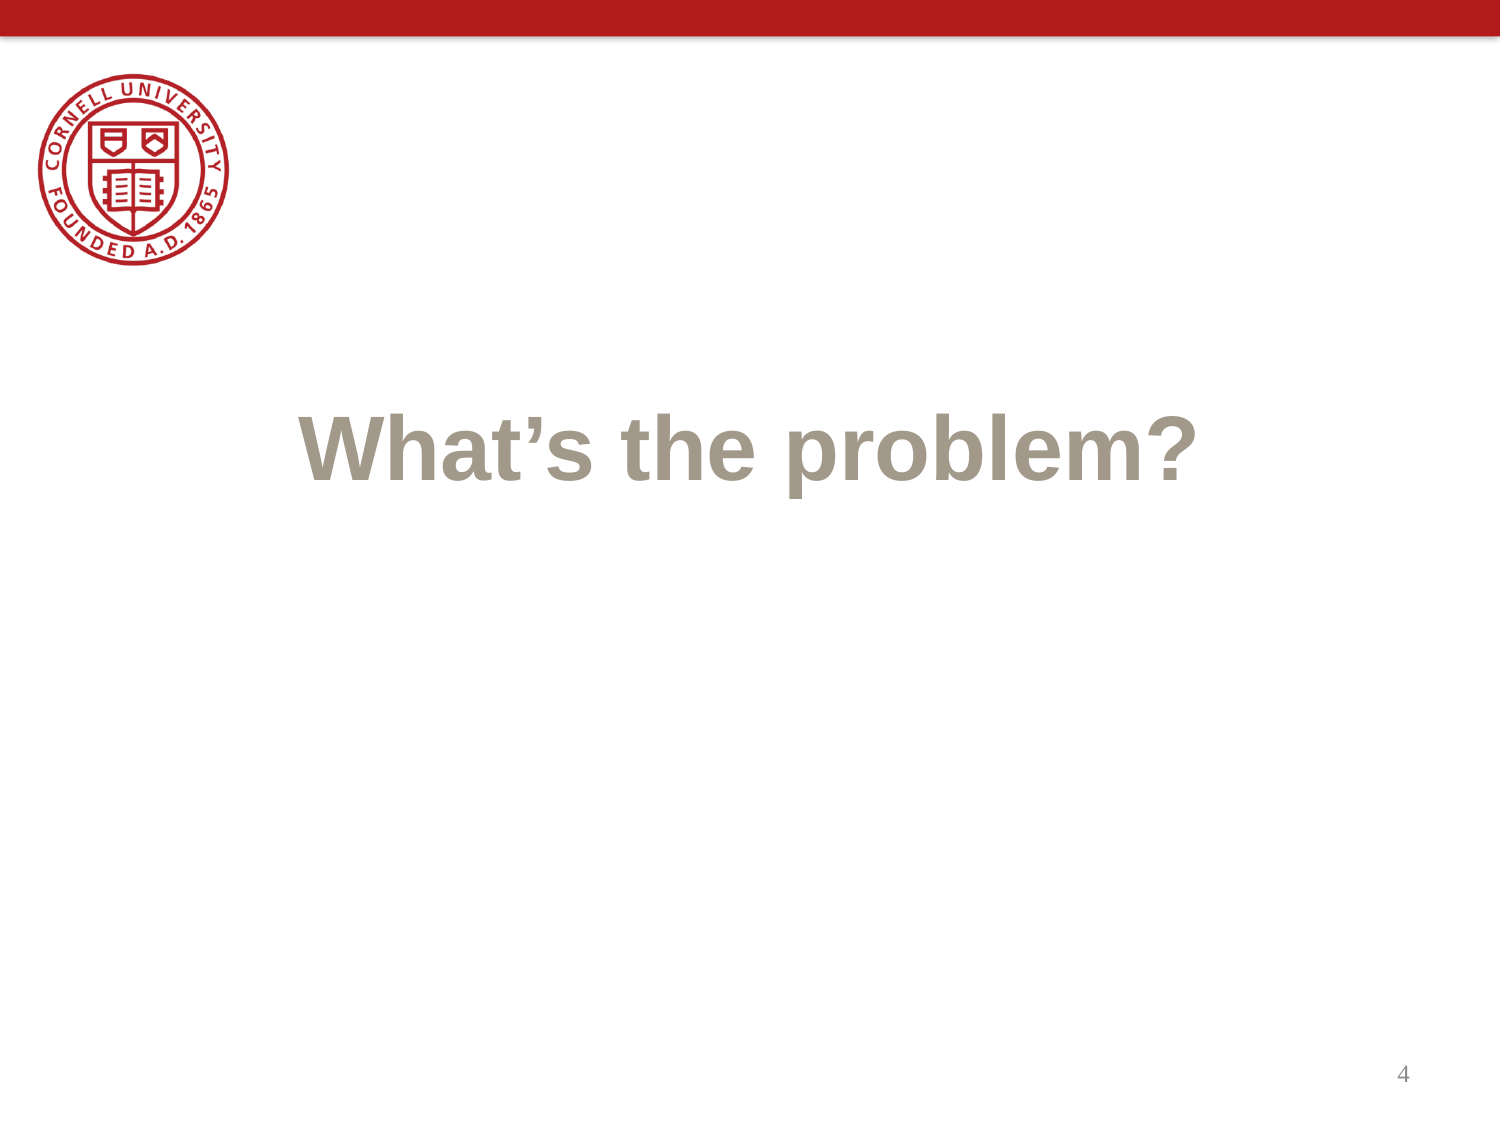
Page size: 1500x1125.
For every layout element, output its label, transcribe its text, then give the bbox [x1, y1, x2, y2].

slide_number 4 [1074, 1042, 1425, 1103]
picture [29, 65, 257, 274]
title What’s the problem? [0, 299, 1500, 588]
